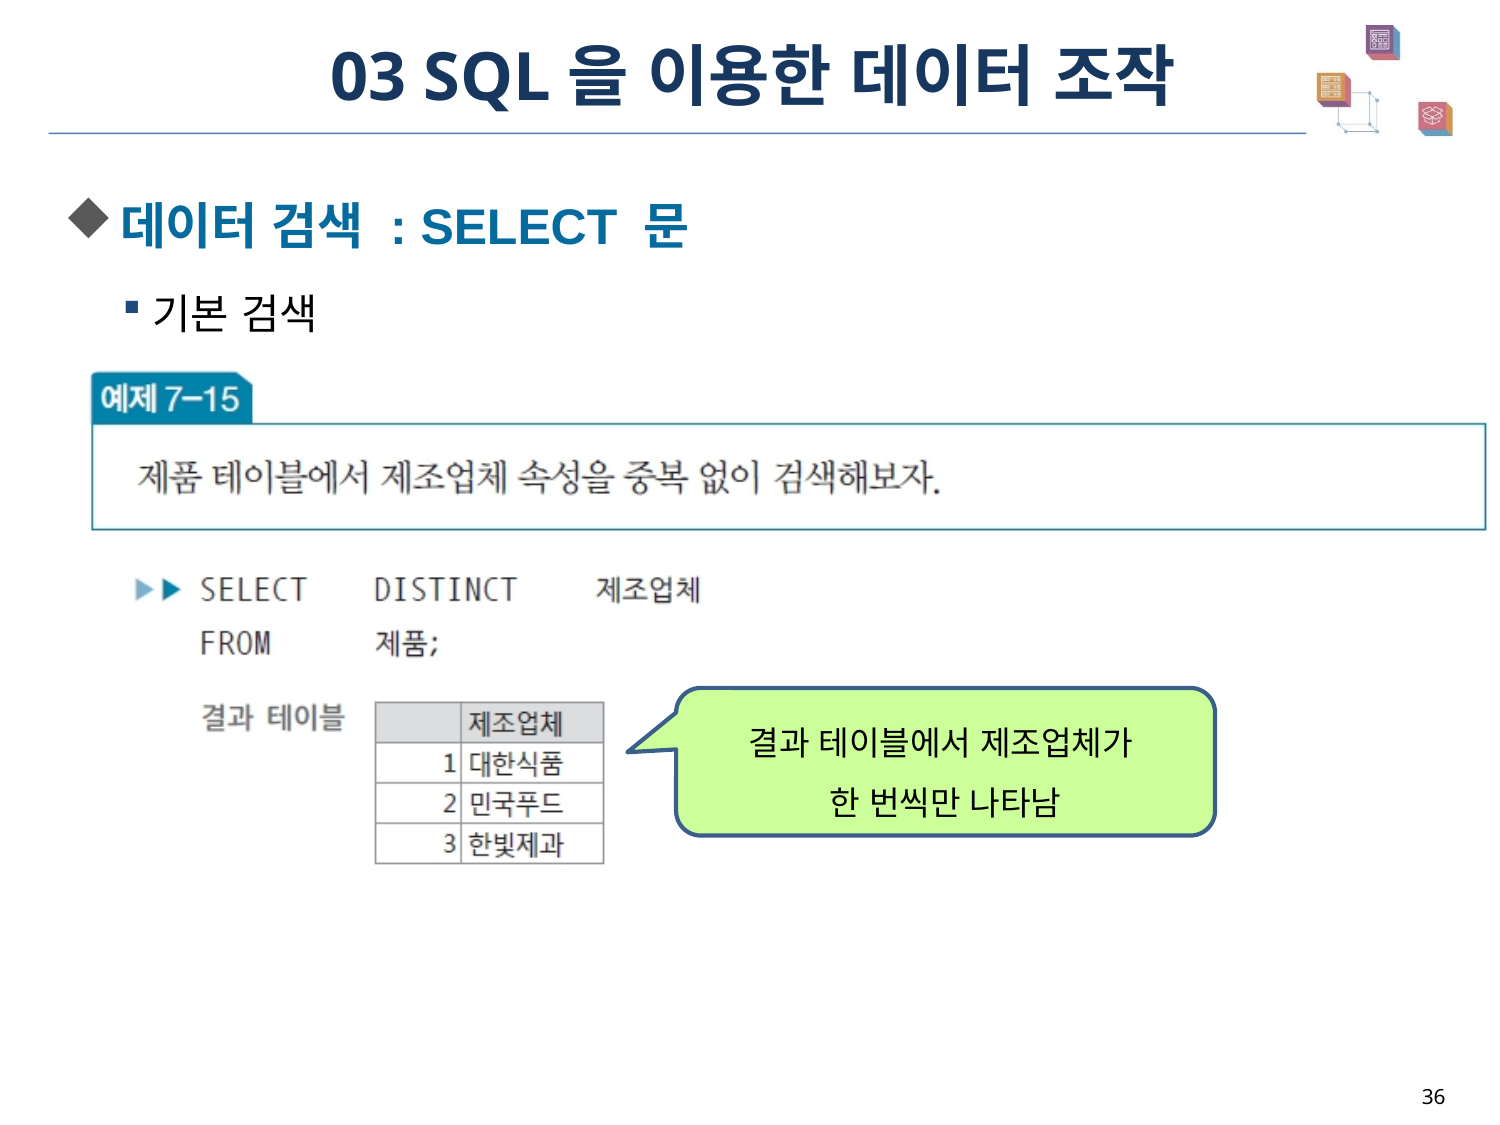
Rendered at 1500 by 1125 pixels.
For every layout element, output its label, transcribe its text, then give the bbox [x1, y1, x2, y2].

title 03 SQL을 이용한 데이터 조작 [48, 25, 1459, 123]
picture [85, 362, 1496, 873]
picture [1316, 123, 1453, 138]
list 데이터 검색 : SELECT 문 기본 검색 [48, 187, 1452, 1097]
